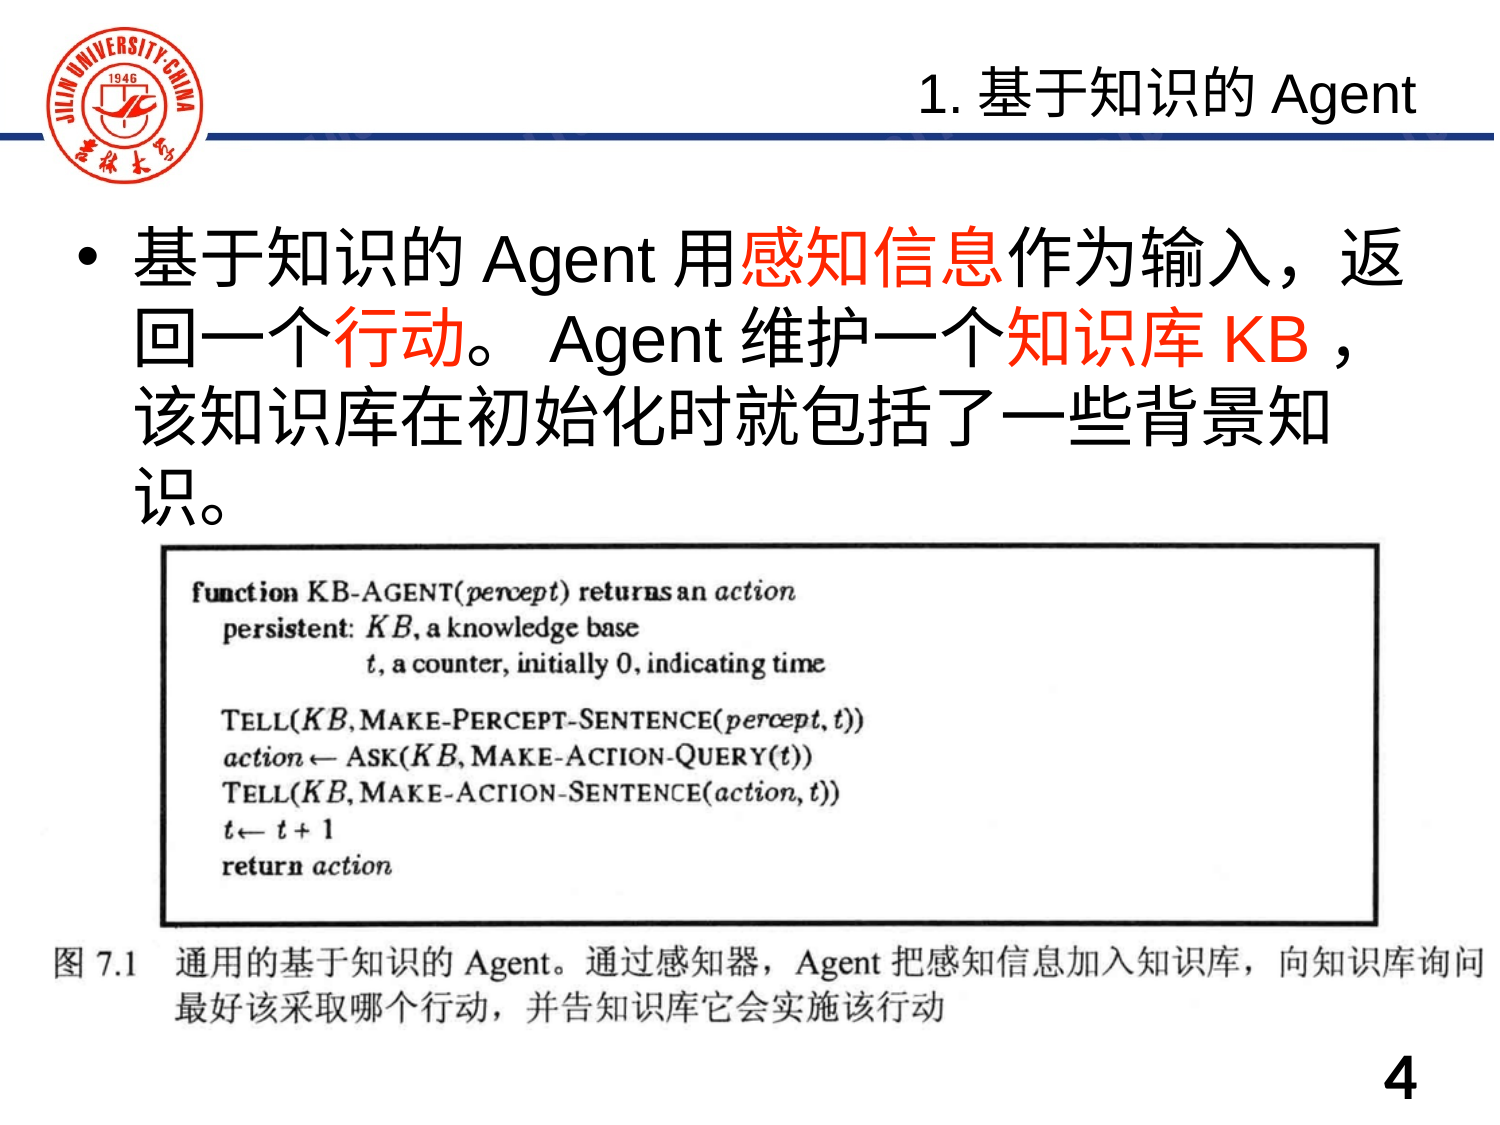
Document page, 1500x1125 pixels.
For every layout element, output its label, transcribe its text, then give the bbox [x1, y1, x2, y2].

slide_number 4 [1368, 1037, 1426, 1120]
title 1.基于知识的Agent [74, 44, 1426, 138]
list 基于知识的Agent用感知信息作为输入，返回一个行动。Agent维护一个知识库KB，该知识库在初始化时就包括了一些背景知识。 [68, 207, 1420, 521]
picture [0, 0, 1500, 1125]
